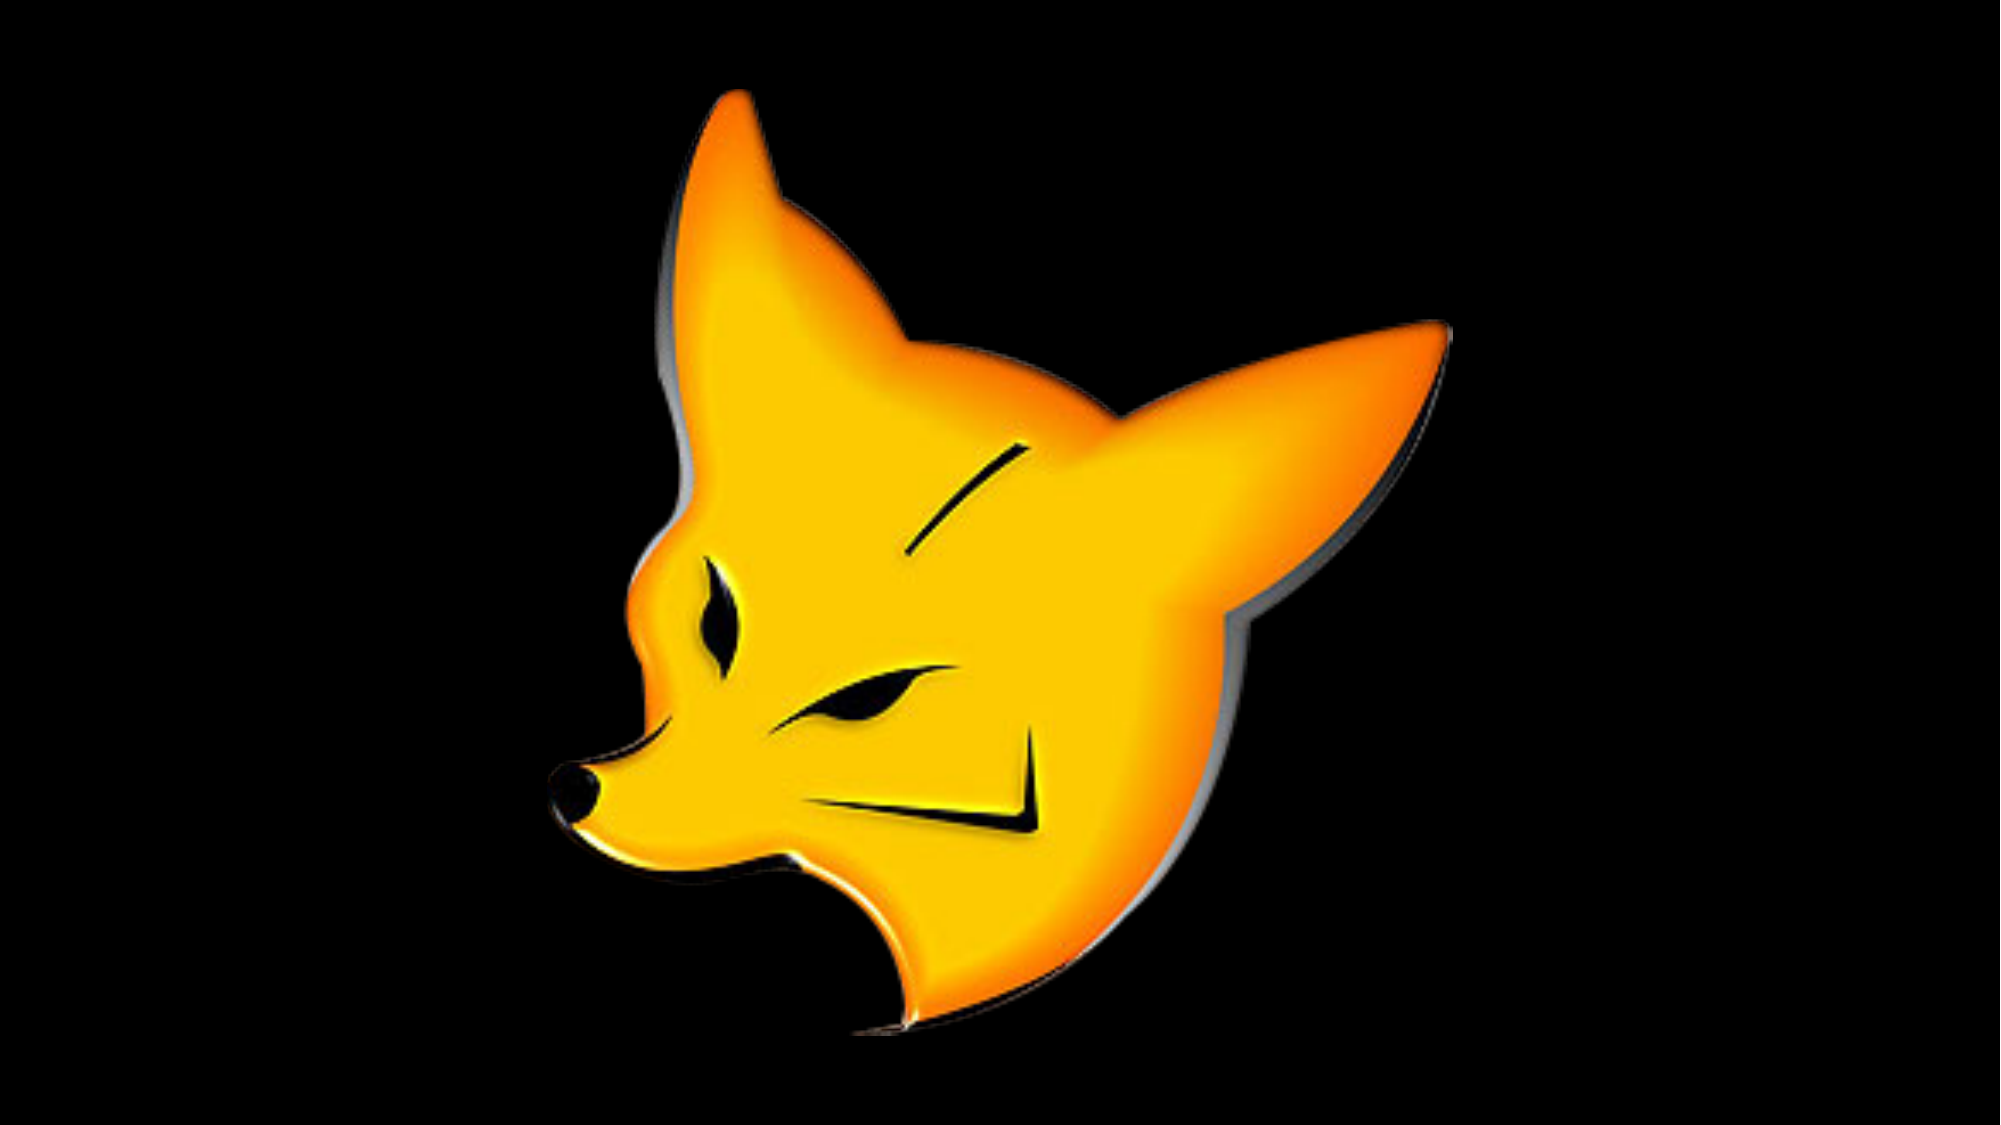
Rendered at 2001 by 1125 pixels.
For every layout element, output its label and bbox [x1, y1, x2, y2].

picture [547, 89, 1453, 1036]
